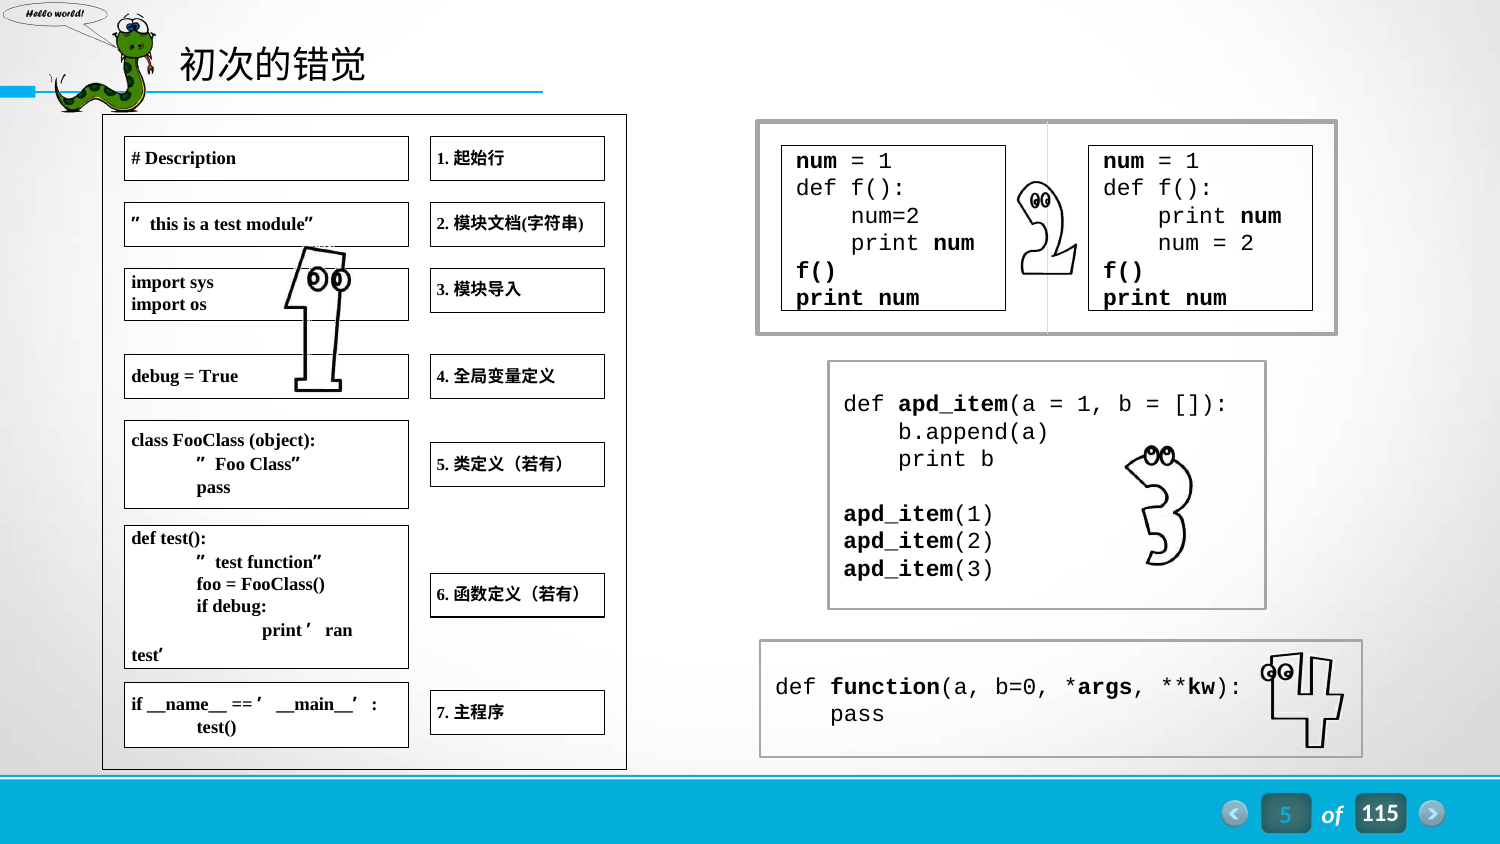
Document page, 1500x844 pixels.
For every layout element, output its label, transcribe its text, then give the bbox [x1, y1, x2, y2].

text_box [760, 640, 1363, 758]
picture [0, 0, 1500, 774]
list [100, 112, 630, 773]
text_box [757, 121, 1337, 335]
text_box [828, 360, 1266, 610]
text_box 5 [1264, 791, 1307, 836]
picture [1307, 796, 1312, 832]
text_box 初次的错觉 [165, 33, 422, 91]
picture [1355, 794, 1407, 834]
